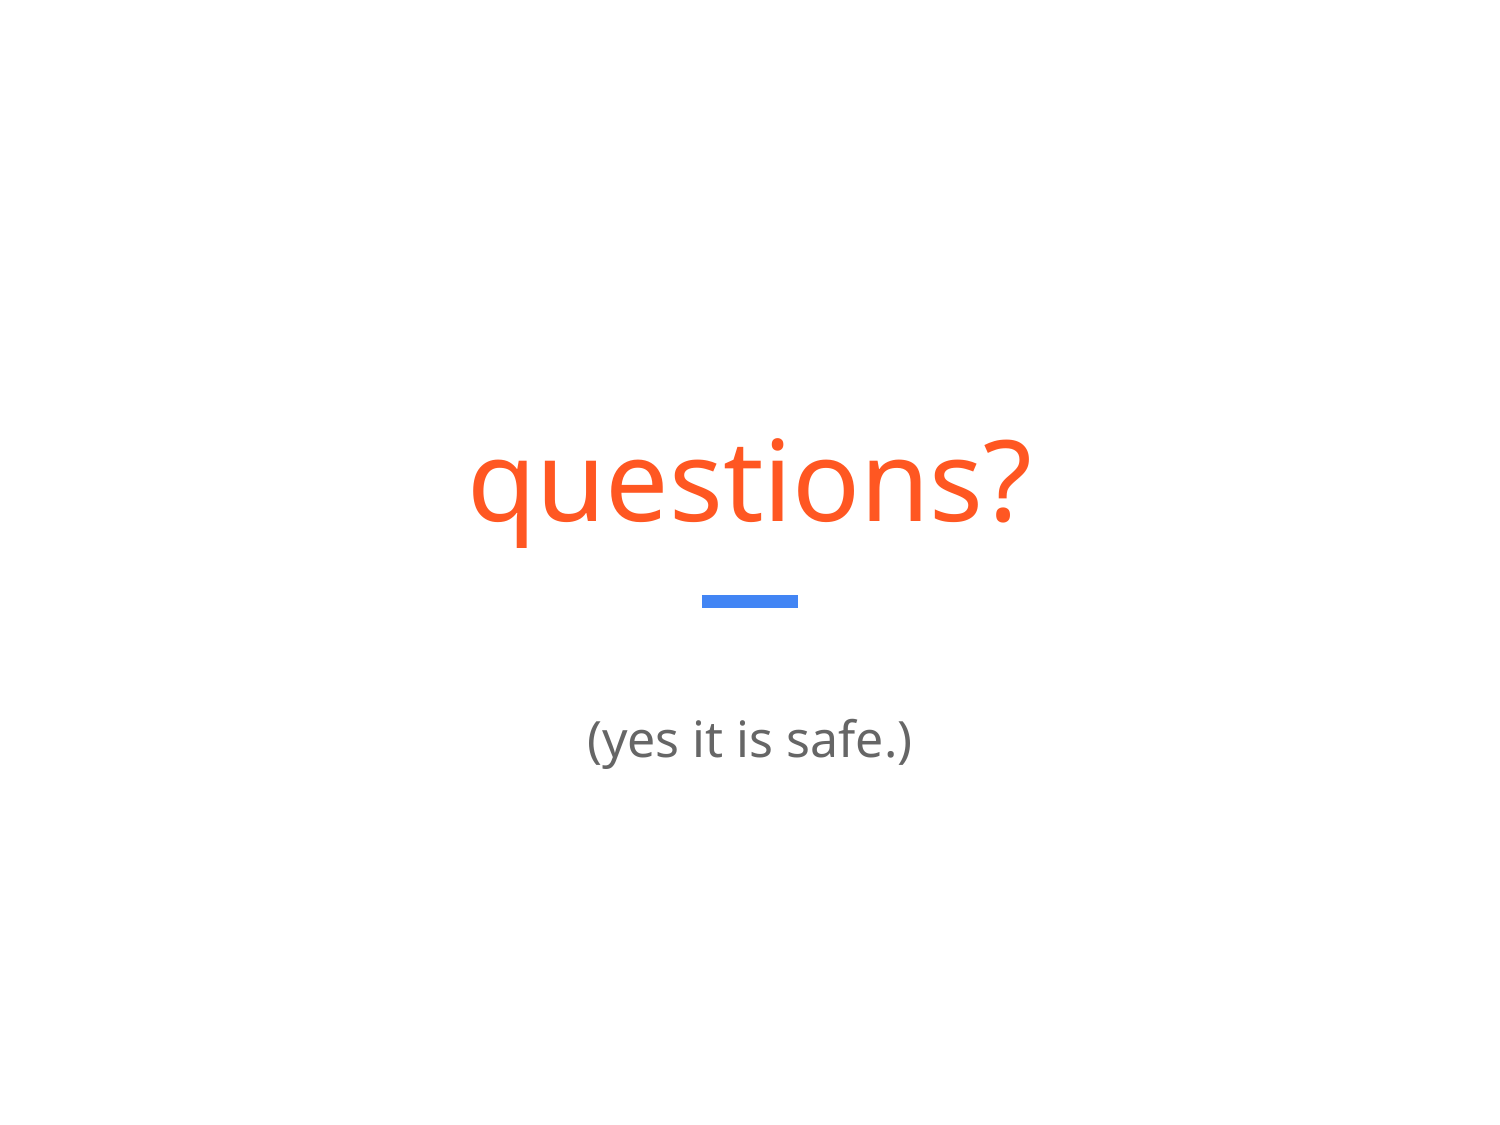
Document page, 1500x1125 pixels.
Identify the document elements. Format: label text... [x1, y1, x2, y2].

title questions? [51, 130, 1449, 559]
subtitle (yes it is safe.) [51, 692, 1449, 853]
